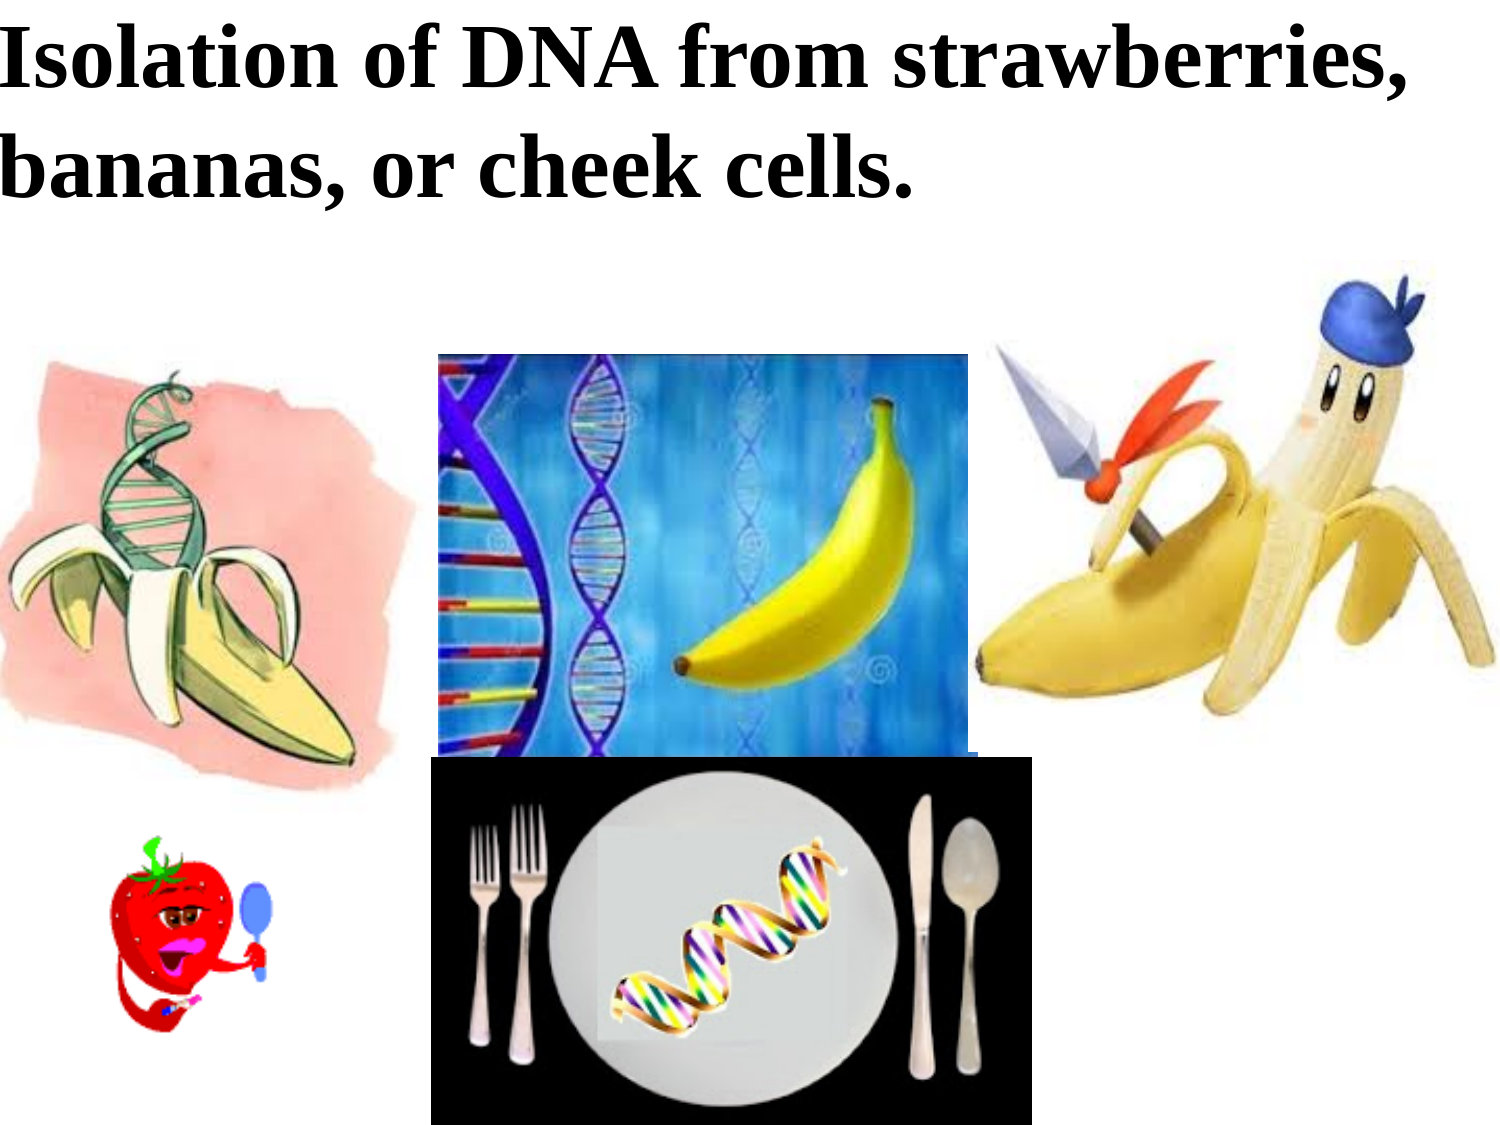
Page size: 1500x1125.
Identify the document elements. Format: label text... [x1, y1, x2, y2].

text_box Isolation of DNA from strawberries, bananas, or cheek cells. [0, 0, 1455, 223]
picture [79, 831, 289, 1041]
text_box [0, 260, 1500, 1125]
